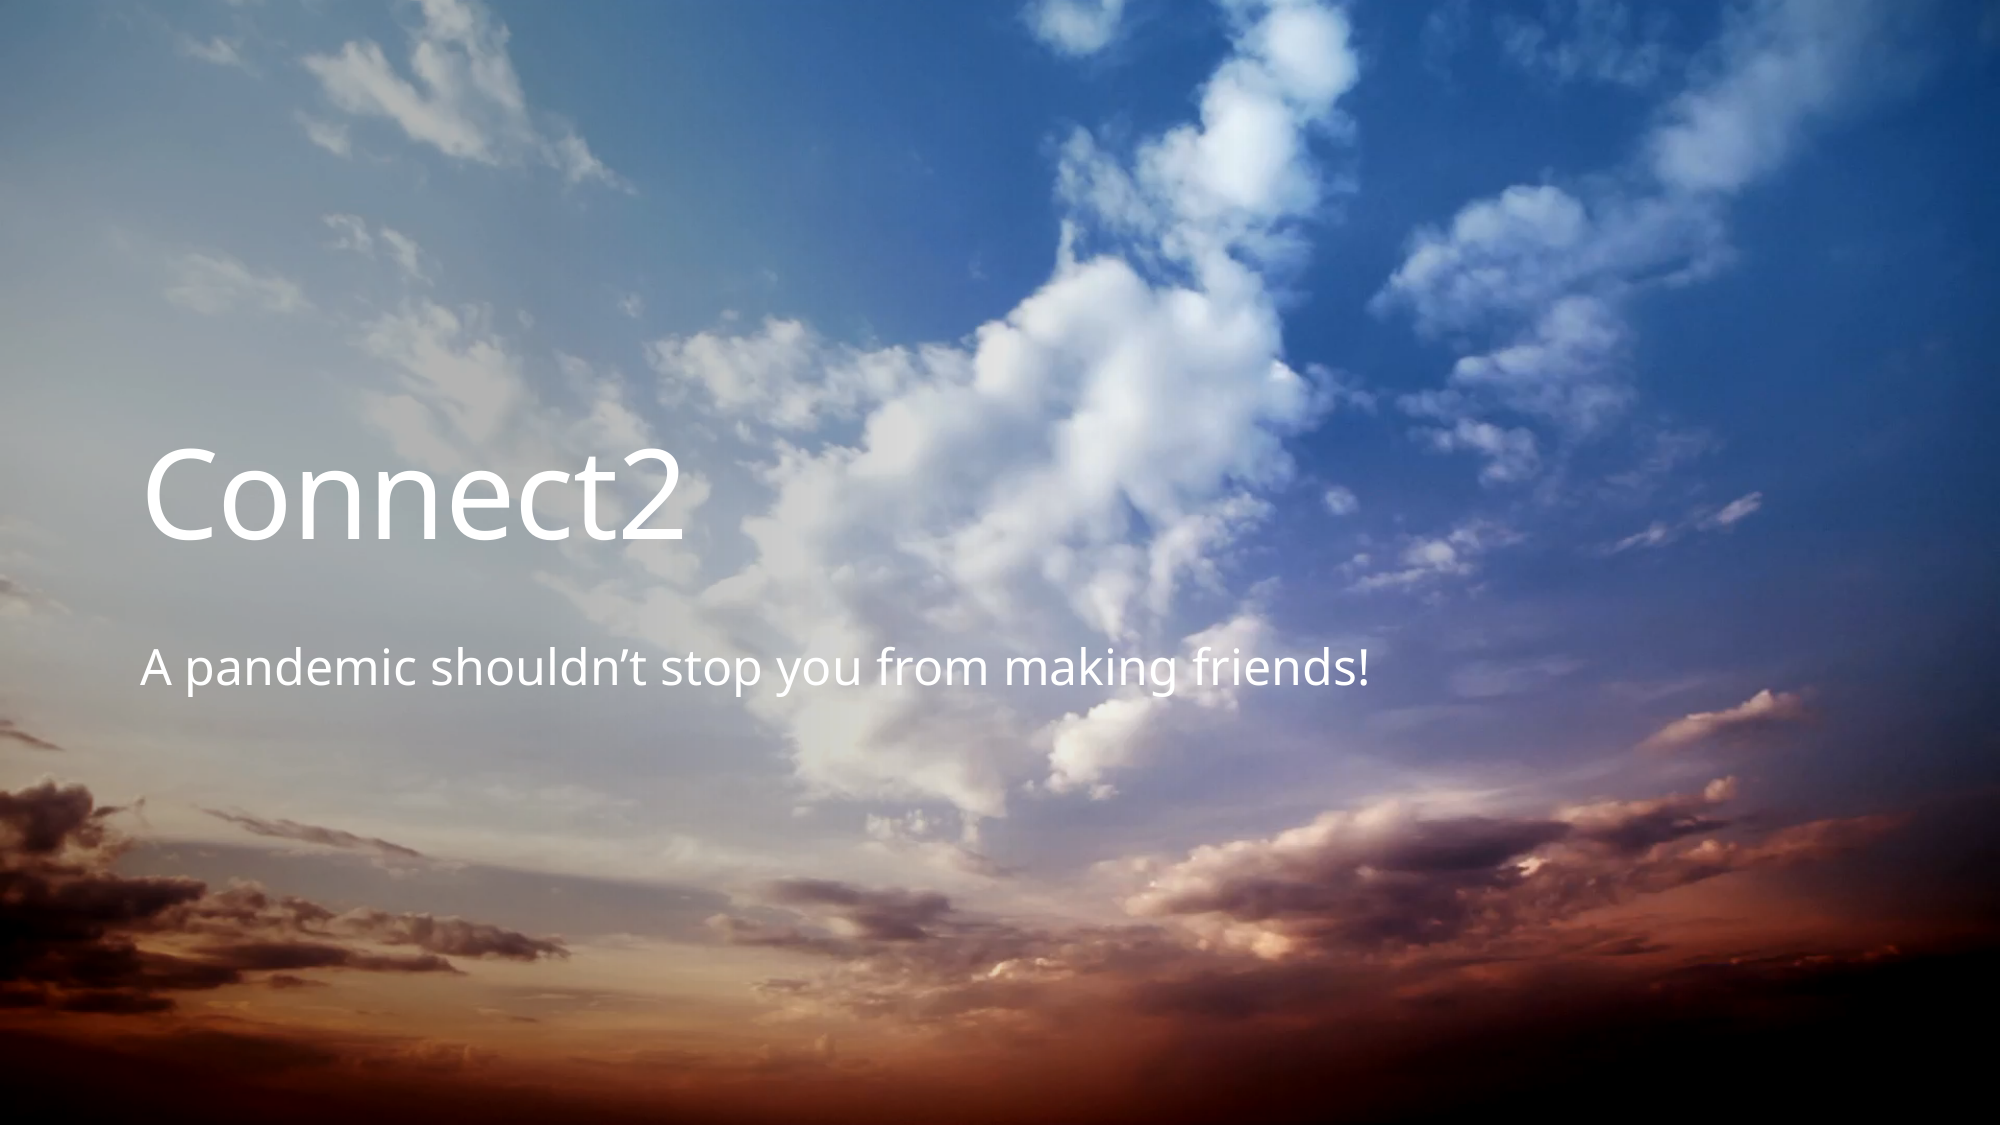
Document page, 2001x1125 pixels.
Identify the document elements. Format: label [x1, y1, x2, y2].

text_box [0, 0, 2000, 1125]
